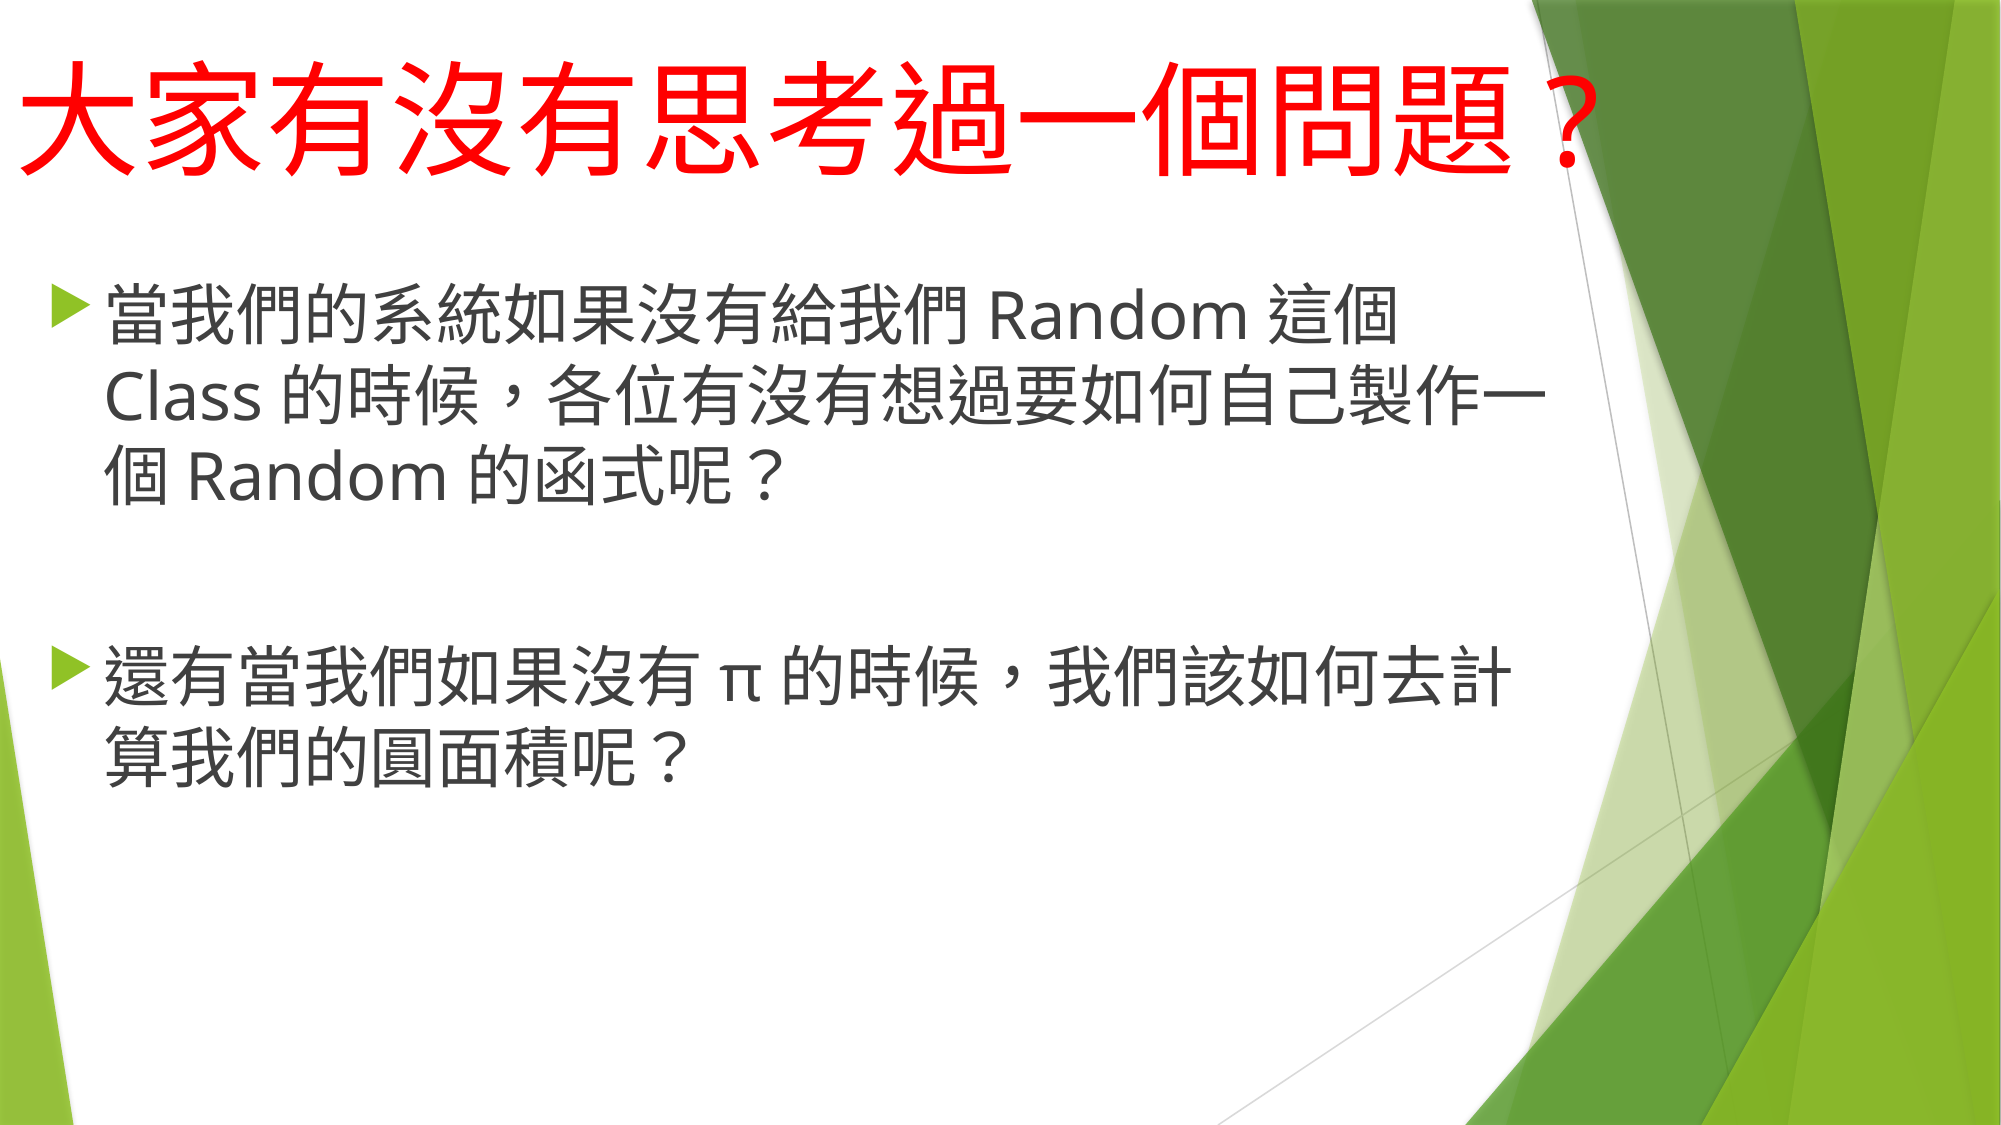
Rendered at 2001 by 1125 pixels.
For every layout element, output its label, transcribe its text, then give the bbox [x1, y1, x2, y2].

title 大家有沒有思考過一個問題? [0, 34, 1678, 252]
list 當我們的系統如果沒有給我們Random這個Class的時候，各位有沒有想過要如何自己製作一個Random的函式呢？ 還有當我們如果沒有π的時候，我們該如何去計算我們的圓面積呢？ [31, 265, 1586, 1013]
